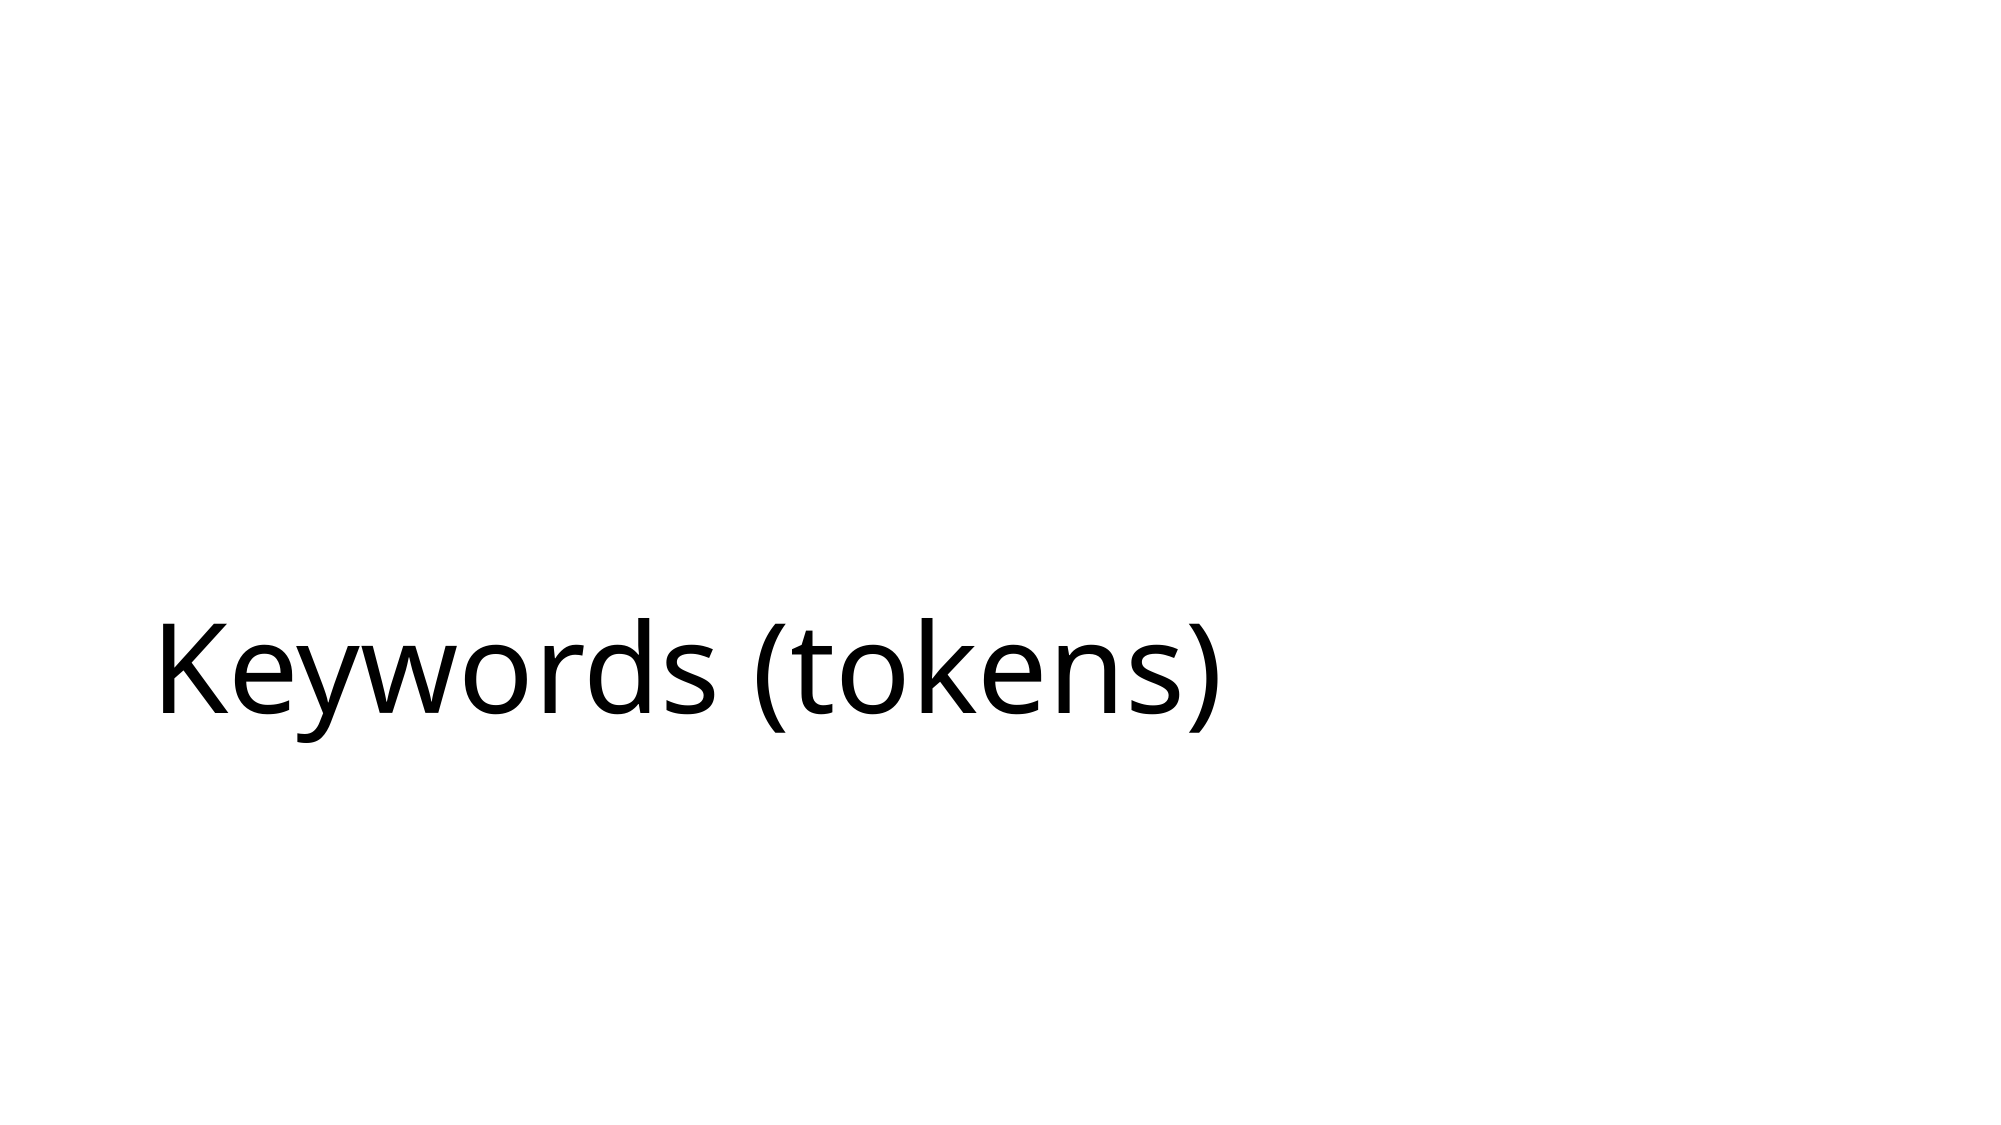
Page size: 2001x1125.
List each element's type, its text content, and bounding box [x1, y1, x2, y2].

title Keywords (tokens) [136, 280, 1862, 749]
